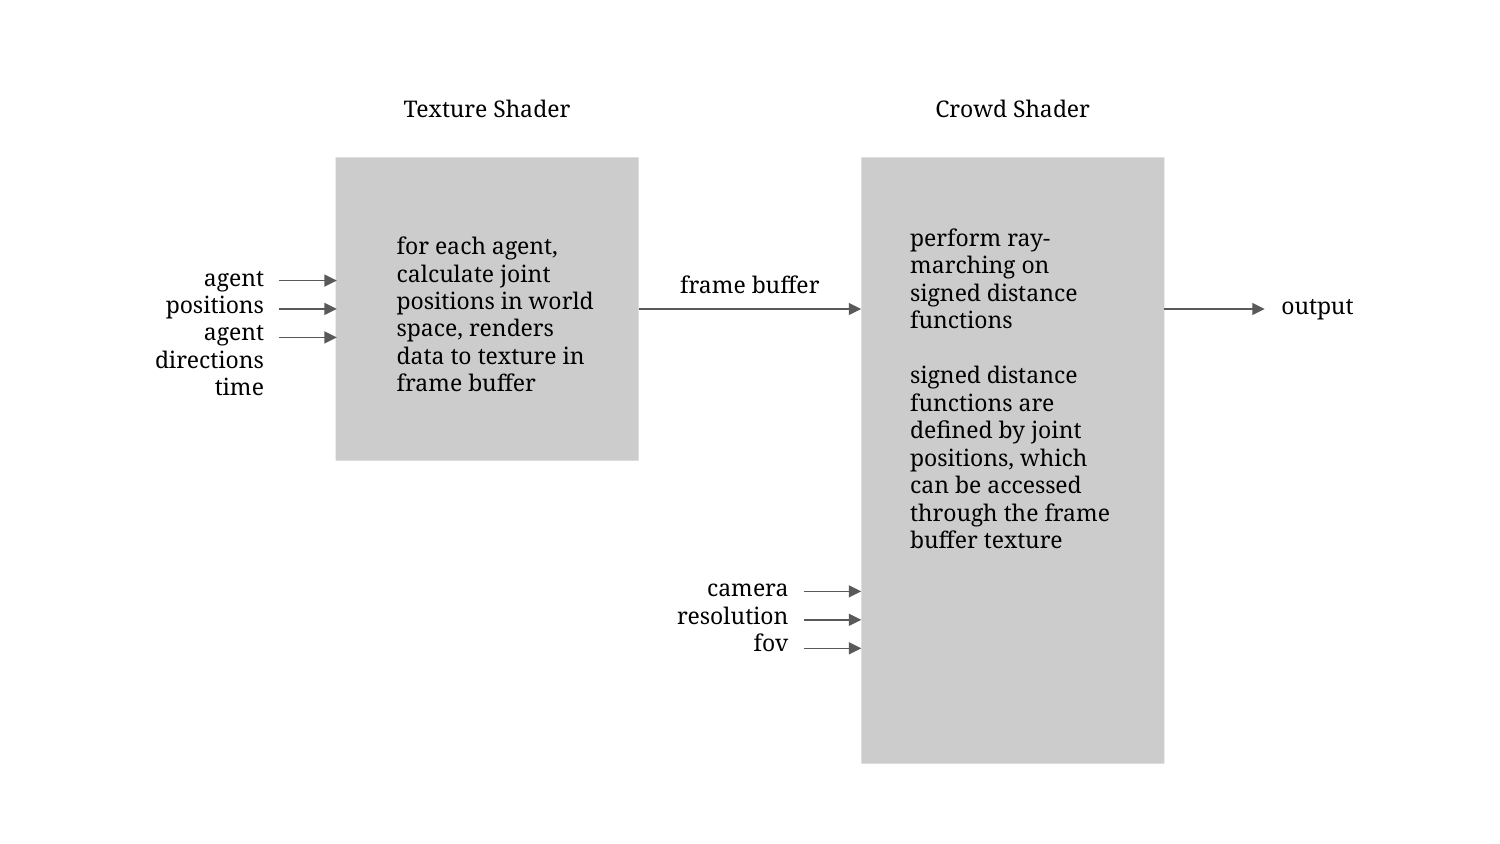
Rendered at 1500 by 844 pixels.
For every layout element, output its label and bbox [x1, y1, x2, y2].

text_box [85, 79, 1415, 764]
